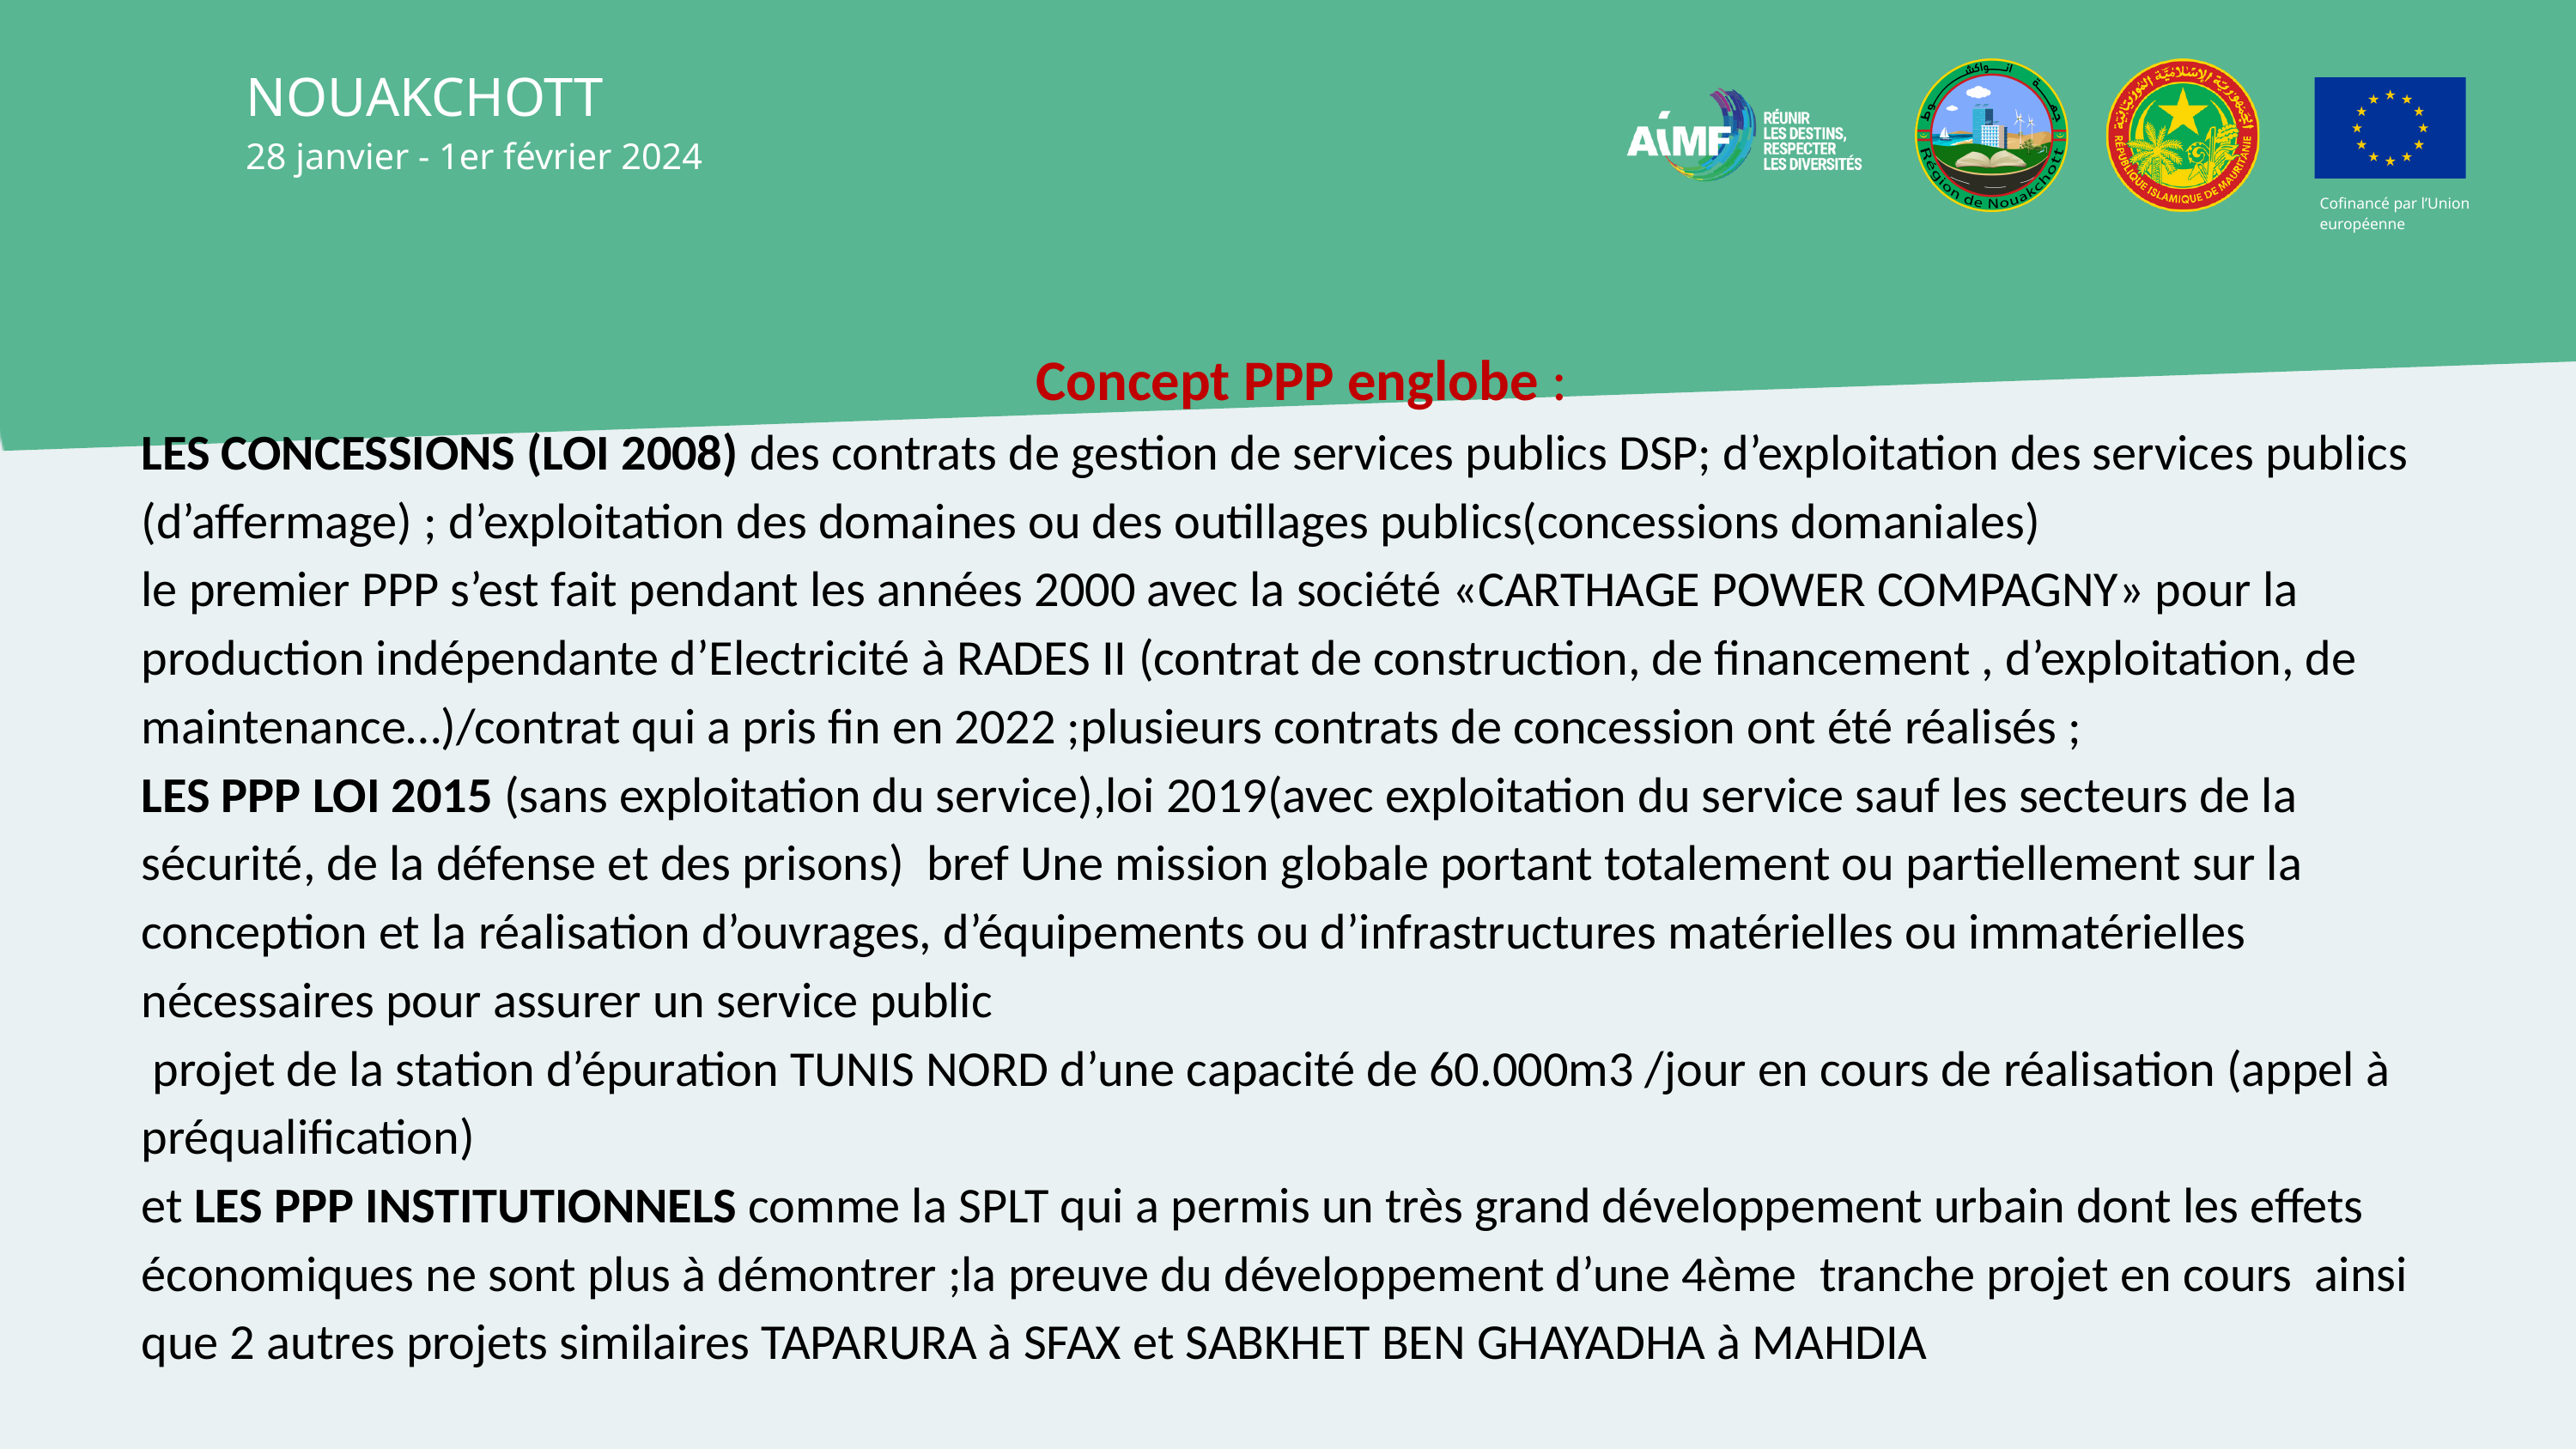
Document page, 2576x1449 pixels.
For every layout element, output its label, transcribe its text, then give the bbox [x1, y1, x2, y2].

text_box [246, 58, 788, 173]
text_box Concept PPP englobe : les concessions (loi 2008) des contrats de gestion de services publics DSP; d’exploitation des services publics (d’affermage) ; d’exploitation des domaines ou des outillages publics(concessions domaniales) le premier PPP s’est fait pendant les années 2000 avec la société «CARTHAGE POWER COMPAGNY» pour la production indépendante d’Electricité à RADES II (contrat de construction, de financement , d’exploitation, de maintenance…)/contrat qui a pris fin en 2022 ;plusieurs contrats de concession ont été réalisés ; LES PPP LOI 2015 (sans exploitation du service),loi 2019(avec exploitation du service sauf les secteurs de la sécurité, de la défense et des prisons) bref Une mission globale portant totalement ou partiellement sur la conception et la réalisation d’ouvrages, d’équipements ou d’infrastructures matérielles ou immatérielles nécessaires pour assurer un service public projet de la station d’épuration TUNIS NORD d’une capacité de 60.000m3 /jour en cours de réalisation (appel à préqualification) et LES PPP INSTITUTIONNELS comme la SPLT qui a permis un très grand développement urbain dont les effets économiques ne sont plus à démontrer ;la preuve du développement d’une 4ème tranche projet en cours ainsi que 2 autres projets similaires TAPARURA à SFAX et SABKHET BEN GHAYADHA à MAHDIA [128, 326, 2475, 1376]
text_box [0, 0, 2576, 452]
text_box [1608, 58, 2475, 232]
